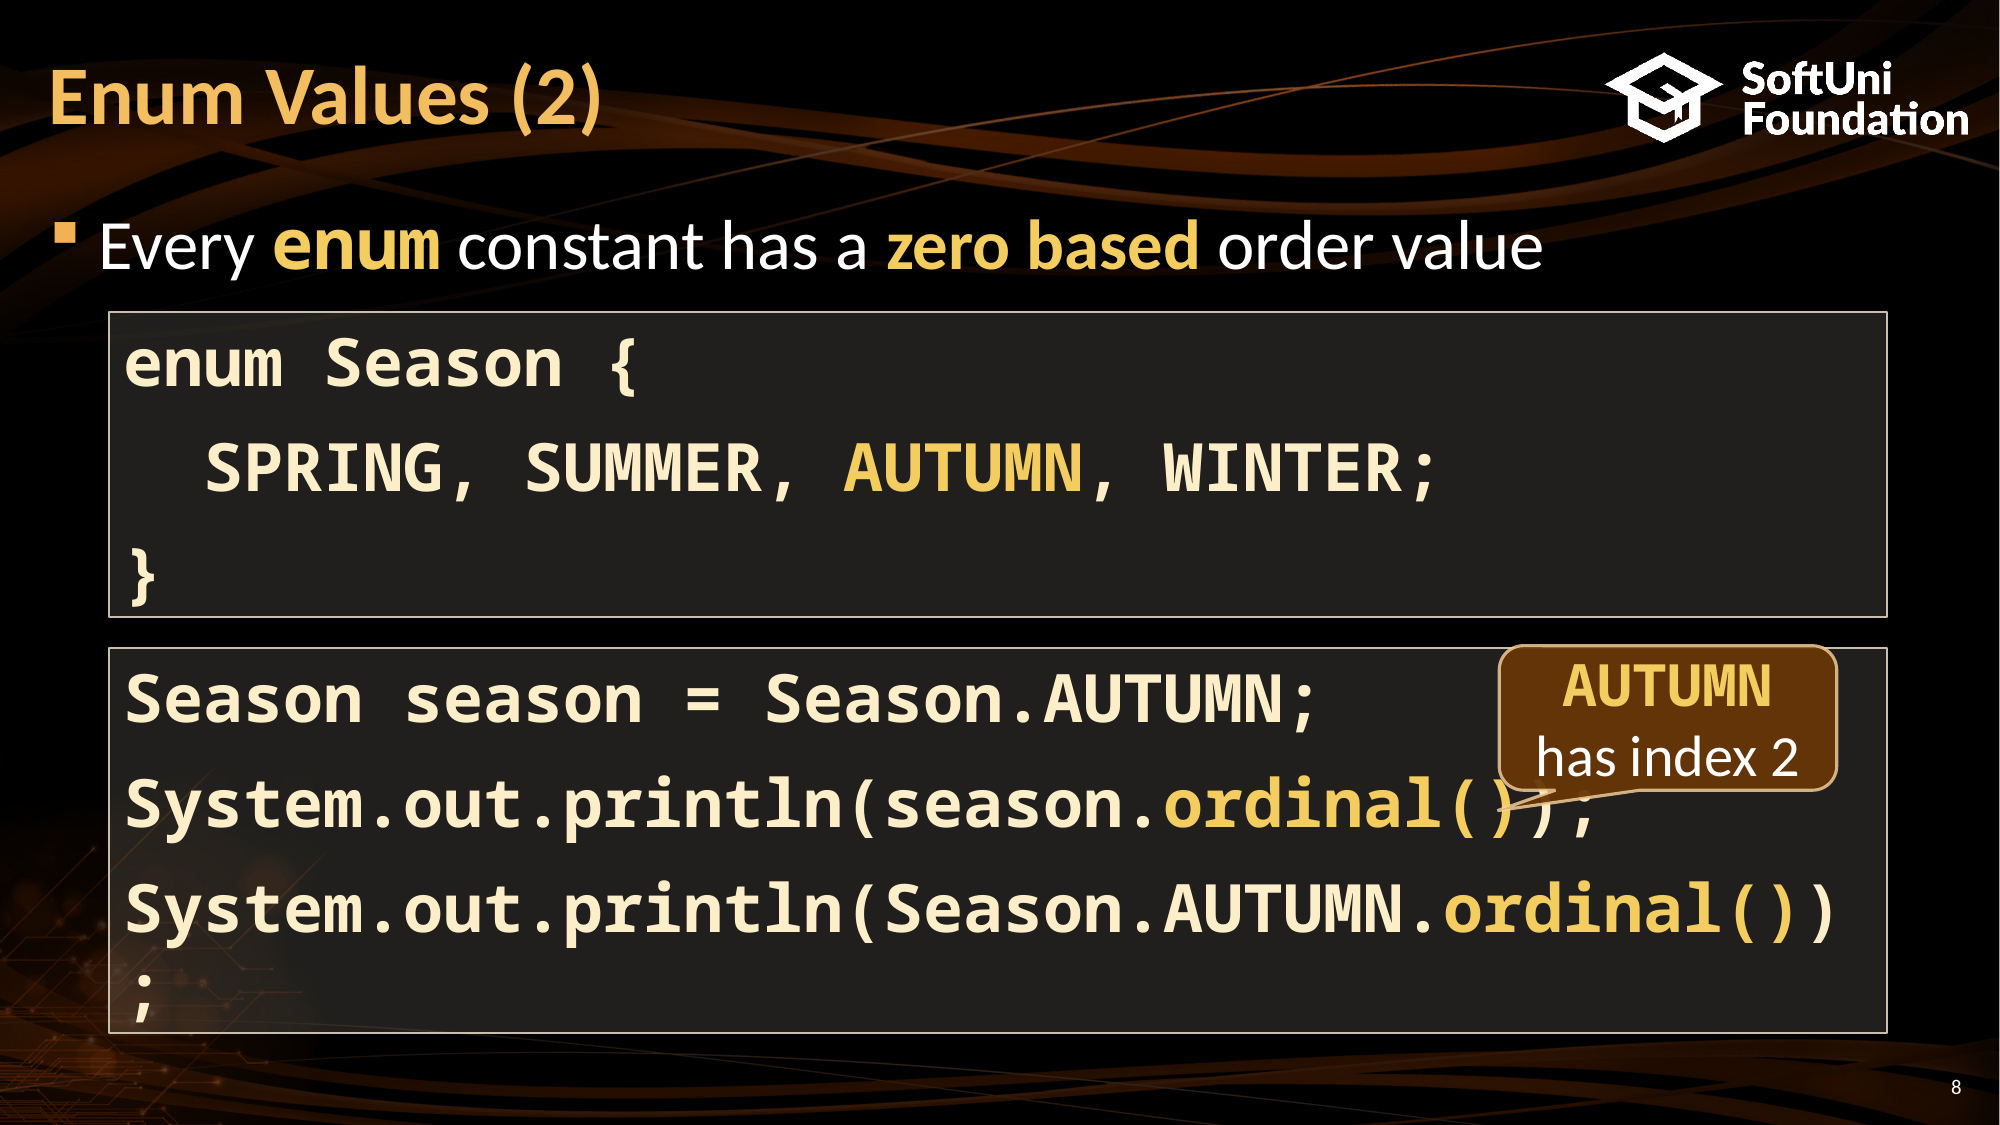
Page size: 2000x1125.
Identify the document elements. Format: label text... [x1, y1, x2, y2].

slide_number 8 [1897, 1070, 1968, 1103]
title Enum Values (2) [30, 6, 1602, 189]
text_box Season season = Season.AUTUMN; System.out.println(season.ordinal()); System.out.println(Season.AUTUMN.ordinal()); [108, 648, 1888, 1033]
picture [0, 0, 2000, 1125]
text_box enum Season { SPRING, SUMMER, AUTUMN, WINTER; } [108, 312, 1888, 618]
text_box AUTUMN has index 2 [1497, 644, 1838, 812]
list Every enum constant has a zero based order value [31, 188, 1968, 1103]
